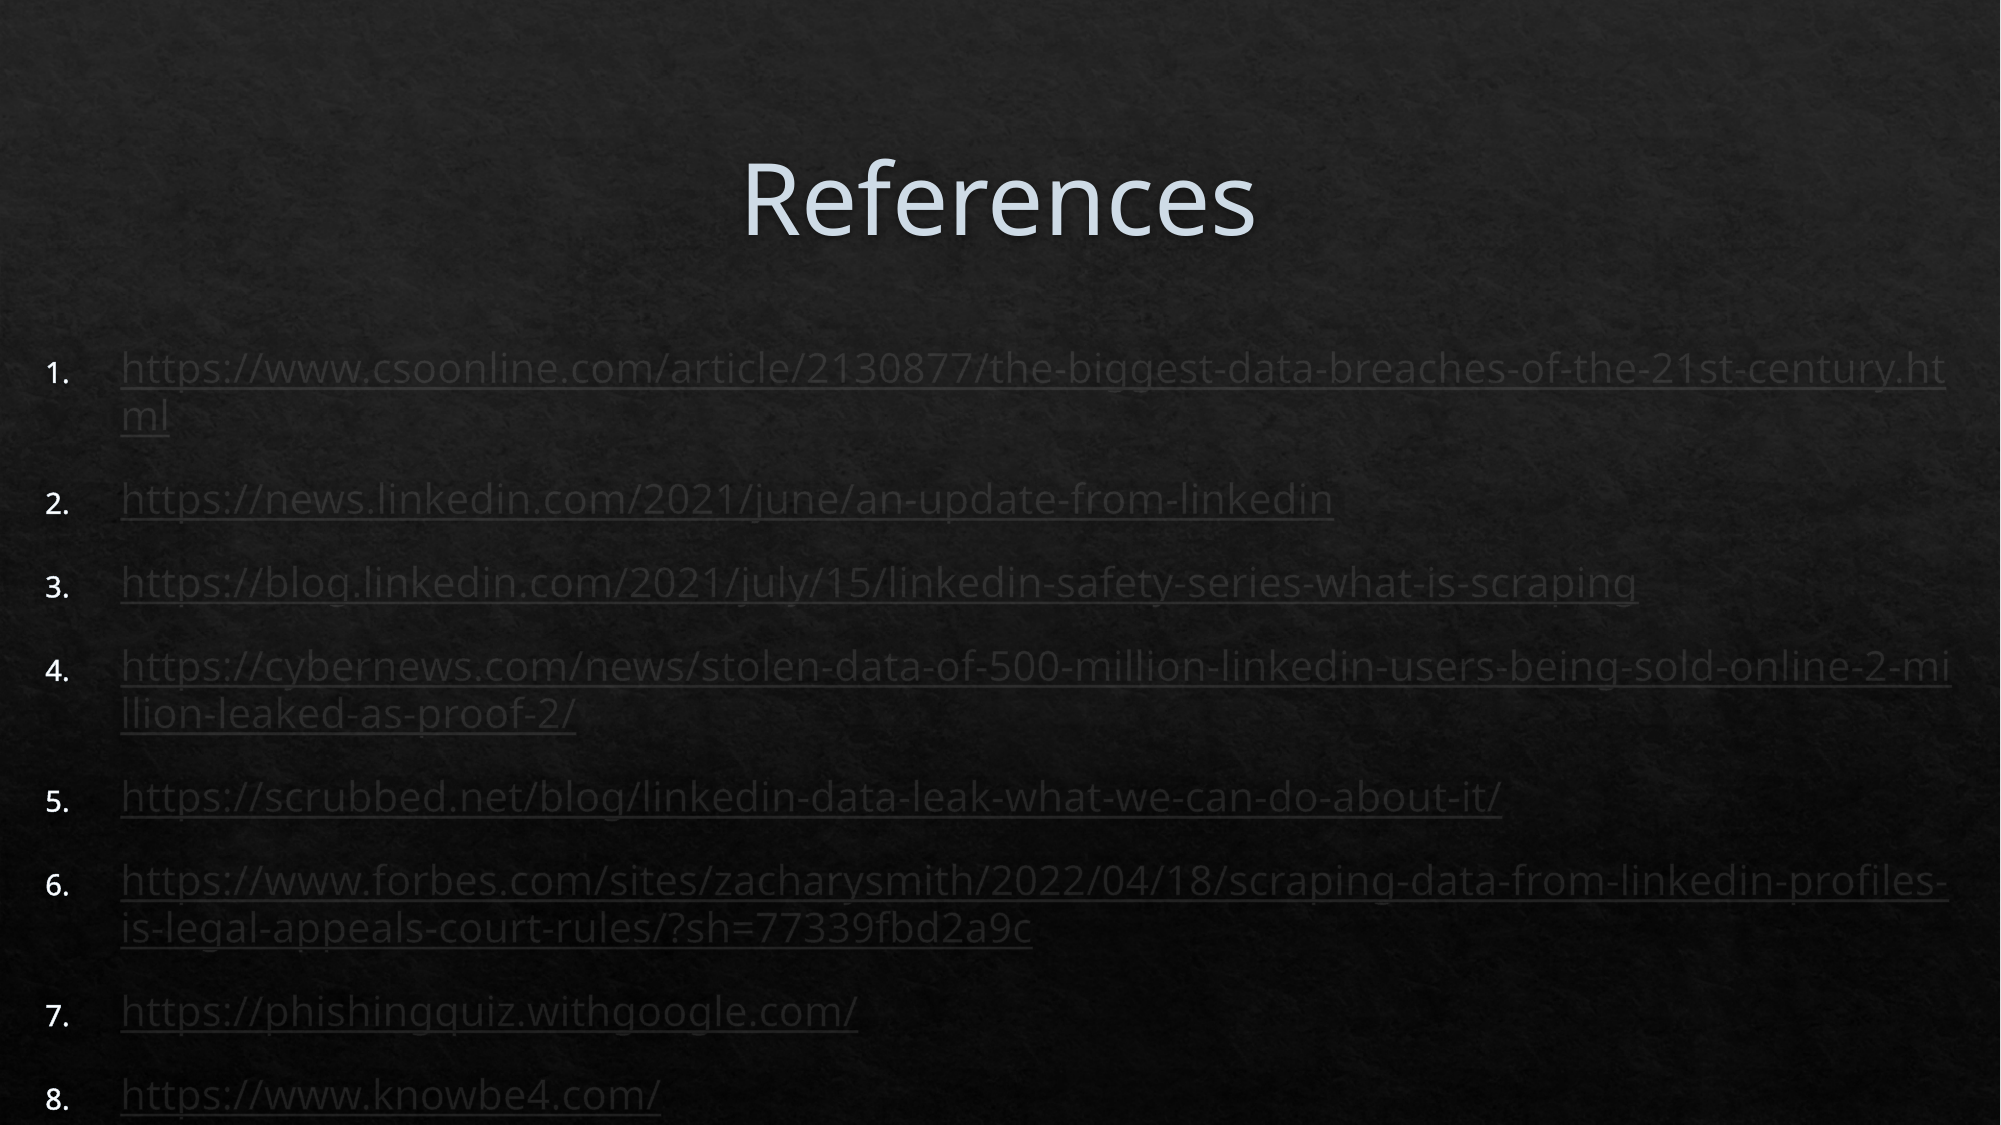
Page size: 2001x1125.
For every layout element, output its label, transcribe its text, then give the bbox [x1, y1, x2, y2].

list https://www.csoonline.com/article/2130877/the-biggest-data-breaches-of-the-21st-century.html https://news.linkedin.com/2021/june/an-update-from-linkedin https://blog.linkedin.com/2021/july/15/linkedin-safety-series-what-is-scraping https://cybernews.com/news/stolen-data-of-500-million-linkedin-users-being-sold-online-2-million-leaked-as-proof-2/ https://scrubbed.net/blog/linkedin-data-leak-what-we-can-do-about-it/ https://www.forbes.com/sites/zacharysmith/2022/04/18/scraping-data-from-linkedin-profiles-is-legal-appeals-court-rules/?sh=77339fbd2a9c https://phishingquiz.withgoogle.com/ https://www.knowbe4.com/ [24, 328, 1971, 985]
title References [149, 99, 1849, 307]
